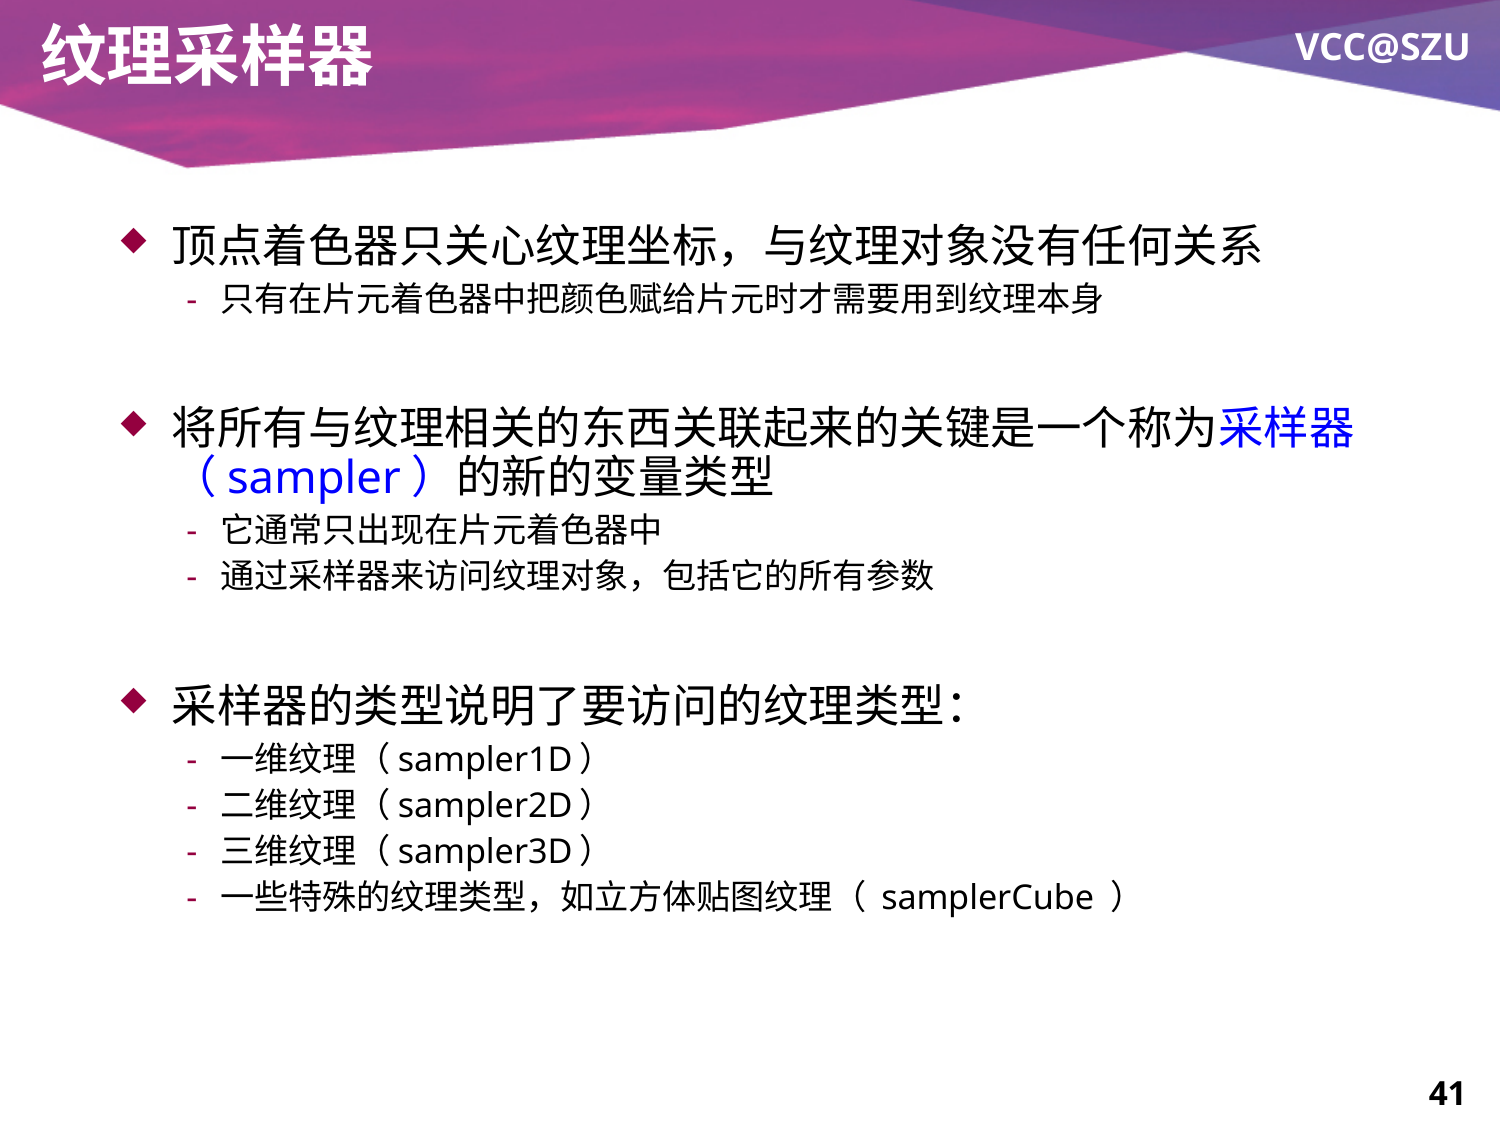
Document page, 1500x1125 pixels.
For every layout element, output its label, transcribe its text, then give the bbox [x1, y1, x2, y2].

slide_number 41 [1384, 1065, 1500, 1125]
picture [0, 0, 1500, 1125]
title 纹理采样器 [25, 15, 1320, 104]
list 顶点着色器只关心纹理坐标，与纹理对象没有任何关系 只有在片元着色器中把颜色赋给片元时才需要用到纹理本身 将所有与纹理相关的东西关联起来的关键是一个称为采样器（sampler）的新的变量类型 它通常只出现在片元着色器中 通过采样器来访问纹理对象，包括它的所有参数 采样器的类型说明了要访问的纹理类型： 一维纹理（sampler1D） 二维纹理（sampler2D） 三维纹理（sampler3D） 一些特殊的纹理类型，如立方体贴图纹理（ samplerCube ） [103, 216, 1397, 930]
